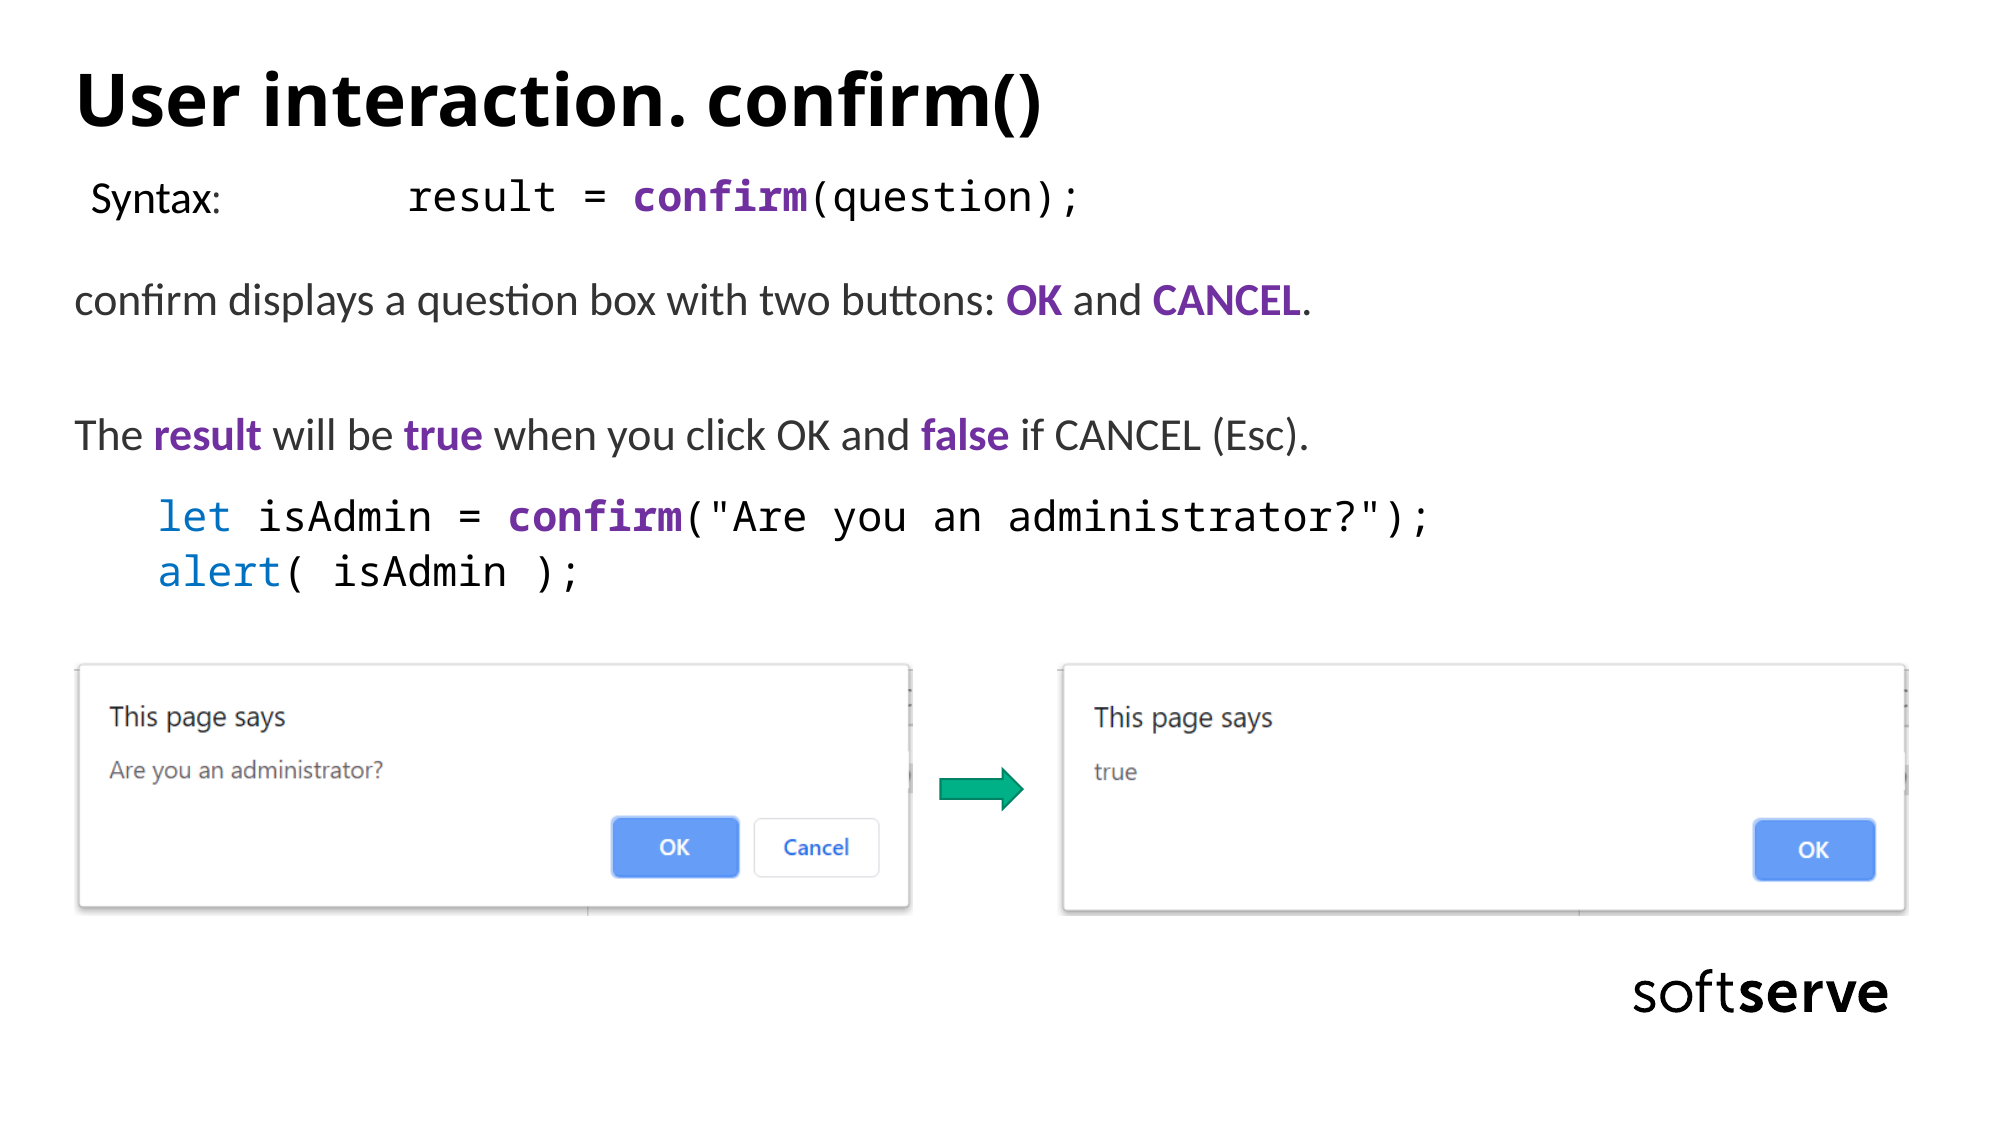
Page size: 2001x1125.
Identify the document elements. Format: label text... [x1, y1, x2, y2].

text_box Syntax: [76, 159, 237, 230]
list let isAdmin = confirm("Are you an administrator?"); alert( isAdmin ); [114, 487, 2000, 982]
picture [74, 662, 913, 916]
text_box confirm displays a question box with two buttons: OK and CANCEL. The result will be true when you click OK and false if CANCEL (Esc). [59, 261, 1931, 467]
text_box [939, 766, 1025, 812]
picture [1057, 662, 1909, 916]
text_box result = confirm(question); [392, 162, 1098, 228]
title User interaction. confirm() [59, 56, 1957, 143]
